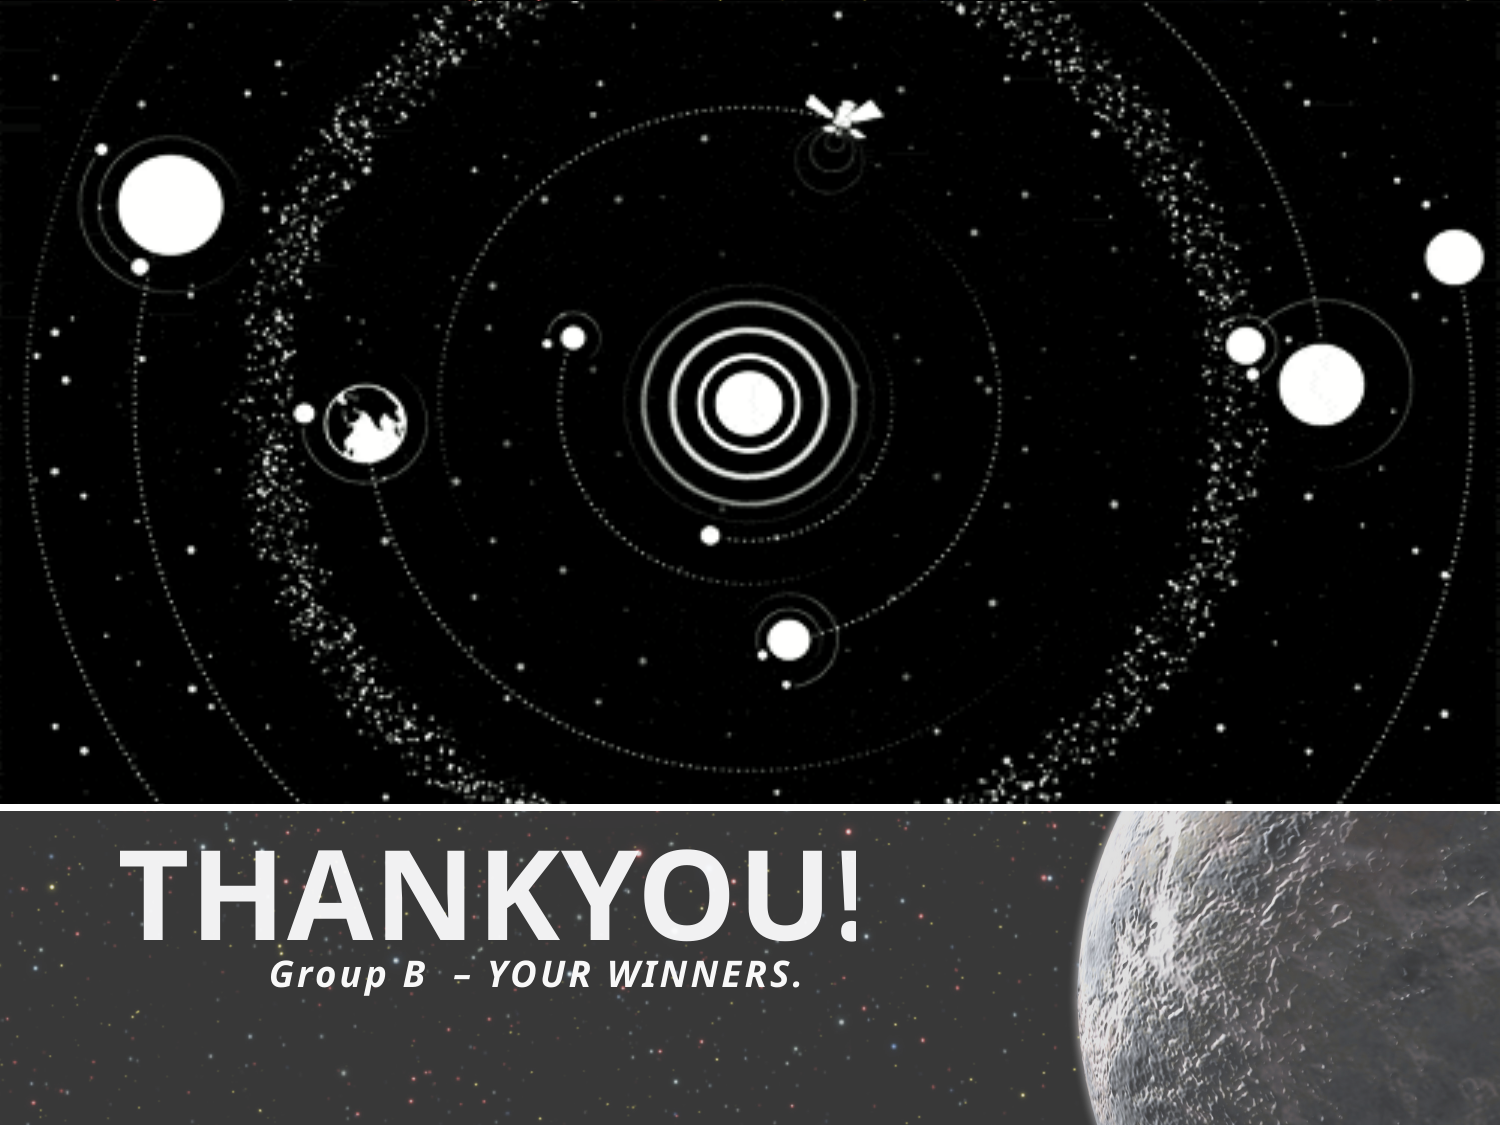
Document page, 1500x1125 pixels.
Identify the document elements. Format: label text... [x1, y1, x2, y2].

text_box [0, 819, 1500, 1125]
picture [0, 0, 1500, 808]
title THANKYOU! [0, 820, 1124, 973]
subtitle Group B – YOUR WINNERS. [253, 943, 1176, 1003]
